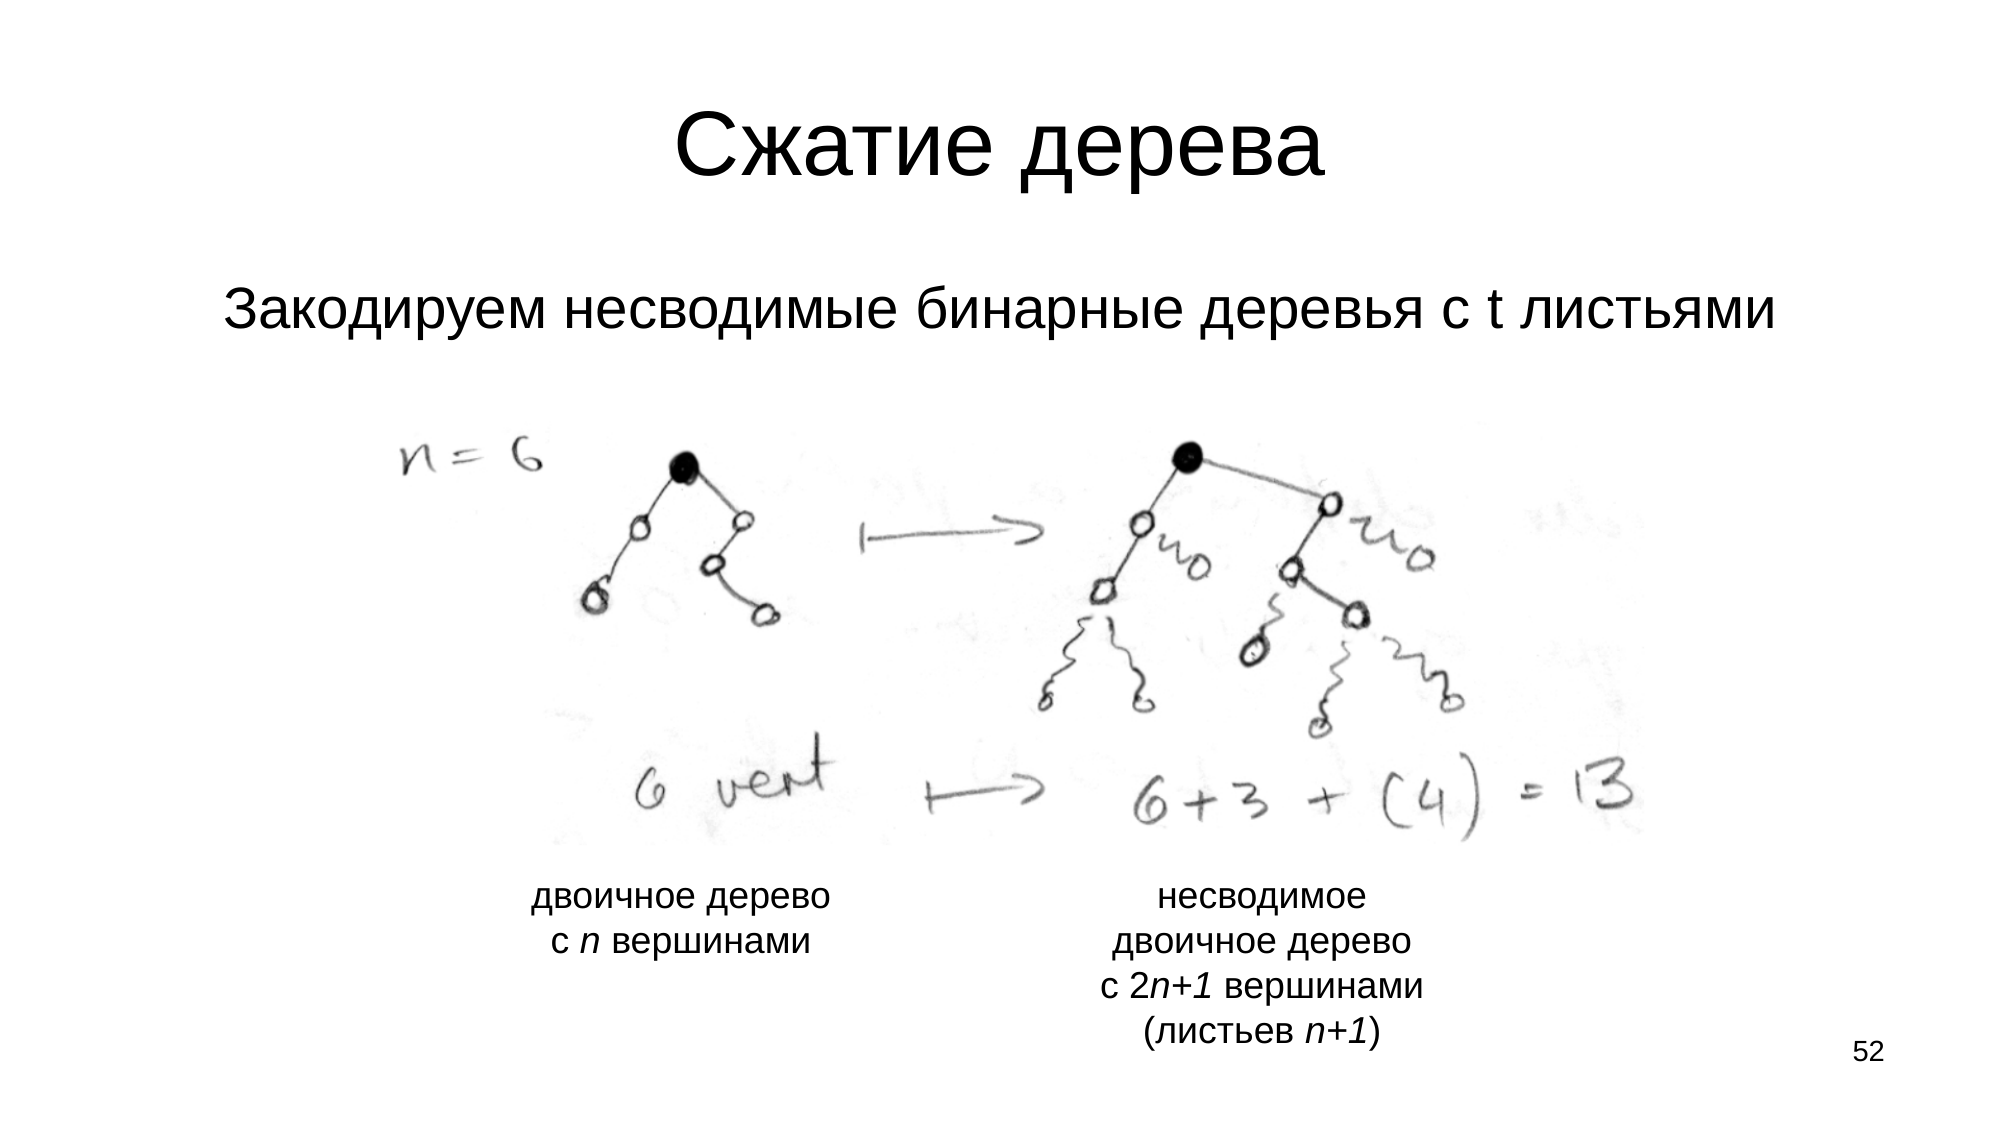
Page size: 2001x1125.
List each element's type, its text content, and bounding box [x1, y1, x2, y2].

picture [368, 385, 1667, 917]
title Сжатие дерева [99, 45, 1900, 233]
slide_number 52 [1433, 1024, 1901, 1103]
text_box несводимое двоичное дерево с 2n+1 вершинами (листьев n+1) [1067, 924, 1457, 1059]
list Закодируем несводимые бинарные деревья с t листьями [99, 262, 1900, 1005]
text_box двоичное дерево с n вершинами [503, 924, 859, 969]
